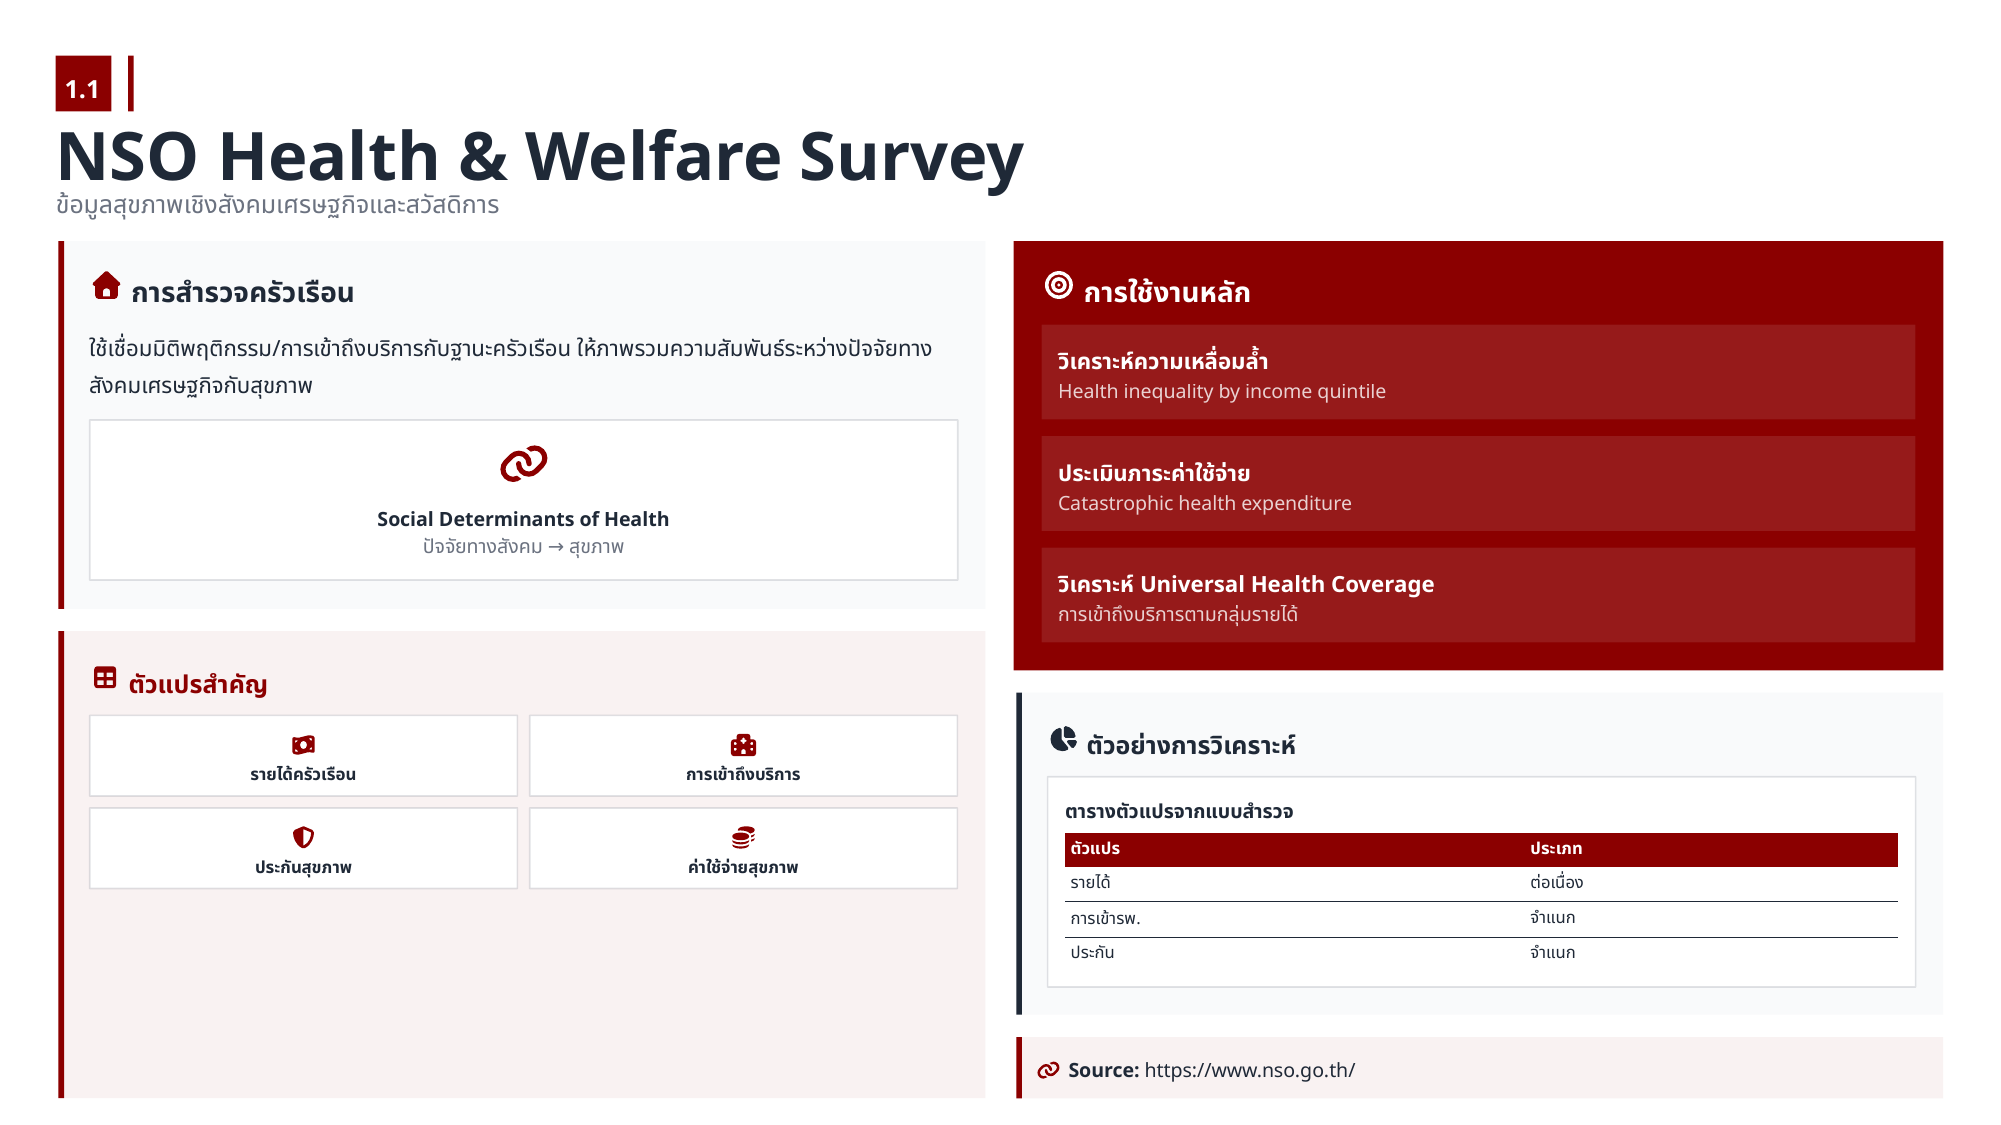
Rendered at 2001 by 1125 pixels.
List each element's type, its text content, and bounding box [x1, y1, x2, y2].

text_box [1047, 776, 1916, 987]
text_box [529, 715, 958, 796]
text_box [293, 826, 314, 849]
table_cell รายได้ [1065, 867, 1525, 901]
text_box วิเคราะห์ Universal Health Coverage [1058, 564, 1910, 598]
text_box ประกันสุขภาพ [97, 854, 510, 877]
text_box [89, 807, 518, 889]
text_box ใช้เชื่อมมิติพฤติกรรม/การเข้าถึงบริการกับฐานะครัวเรือน ให้ภาพรวมความสัมพันธ์ระหว่างปัจจัยทางสังคมเศรษฐกิจกับสุขภาพ [89, 324, 969, 398]
text_box [1016, 1037, 1022, 1099]
text_box ตัวแปรสำคัญ [128, 659, 970, 699]
text_box รายได้ครัวเรือน [97, 761, 510, 784]
text_box [1041, 436, 1916, 531]
text_box [92, 271, 121, 299]
text_box Health inequality by income quintile [1058, 374, 1909, 403]
text_box [1050, 727, 1077, 752]
text_box ตารางตัวแปรจากแบบสำรวจ [1064, 793, 1909, 822]
text_box Catastrophic health expenditure [1058, 486, 1909, 515]
text_box NSO Health & Welfare Survey [55, 128, 1978, 196]
text_box 1.1 [64, 64, 115, 104]
text_box [1016, 692, 1022, 1015]
text_box วิเคราะห์ความเหลื่อมล้ำ [1058, 341, 1910, 375]
text_box [65, 631, 986, 1099]
text_box [1063, 726, 1076, 738]
text_box [94, 666, 117, 689]
text_box [516, 445, 548, 477]
text_box [89, 420, 958, 580]
table_cell จำแนก [1525, 938, 1898, 971]
text_box ค่าใช้จ่ายสุขภาพ [537, 854, 950, 877]
table_cell การเข้ารพ. [1065, 902, 1525, 937]
text_box [128, 55, 134, 112]
table_cell จำแนก [1525, 902, 1898, 937]
text_box ประเมินภาระค่าใช้จ่าย [1058, 452, 1910, 487]
text_box [1022, 1037, 1944, 1099]
text_box [1041, 324, 1916, 420]
text_box [732, 826, 755, 849]
text_box [89, 715, 518, 796]
text_box ปัจจัยทางสังคม → สุขภาพ [412, 529, 635, 558]
text_box การเข้าถึงบริการ [537, 761, 950, 784]
text_box [1044, 271, 1073, 299]
text_box Social Determinants of Health [369, 501, 678, 530]
table_header ตัวแปร [1065, 833, 1525, 867]
text_box [500, 450, 532, 483]
table_cell ประกัน [1065, 938, 1525, 971]
text_box [1022, 692, 1944, 1015]
table_header ประเภท [1525, 833, 1898, 867]
text_box ตัวอย่างการวิเคราะห์ [1086, 720, 1928, 760]
text_box Source: https://www.nso.go.th/ [1068, 1053, 1937, 1082]
text_box [55, 55, 112, 112]
text_box [1013, 241, 1944, 671]
text_box [1041, 547, 1916, 643]
text_box ข้อมูลสุขภาพเชิงสังคมเศรษฐกิจและสวัสดิการ [55, 179, 1957, 219]
table_cell ต่อเนื่อง [1525, 867, 1898, 901]
text_box [292, 735, 315, 755]
text_box การสำรวจครัวเรือน [131, 268, 972, 308]
text_box [1037, 1061, 1060, 1079]
text_box [730, 733, 757, 757]
text_box [529, 807, 958, 889]
text_box [58, 241, 65, 609]
text_box [65, 241, 986, 609]
text_box การใช้งานหลัก [1083, 268, 1930, 308]
text_box [58, 631, 65, 1099]
text_box การเข้าถึงบริการตามกลุ่มรายได้ [1058, 597, 1909, 626]
